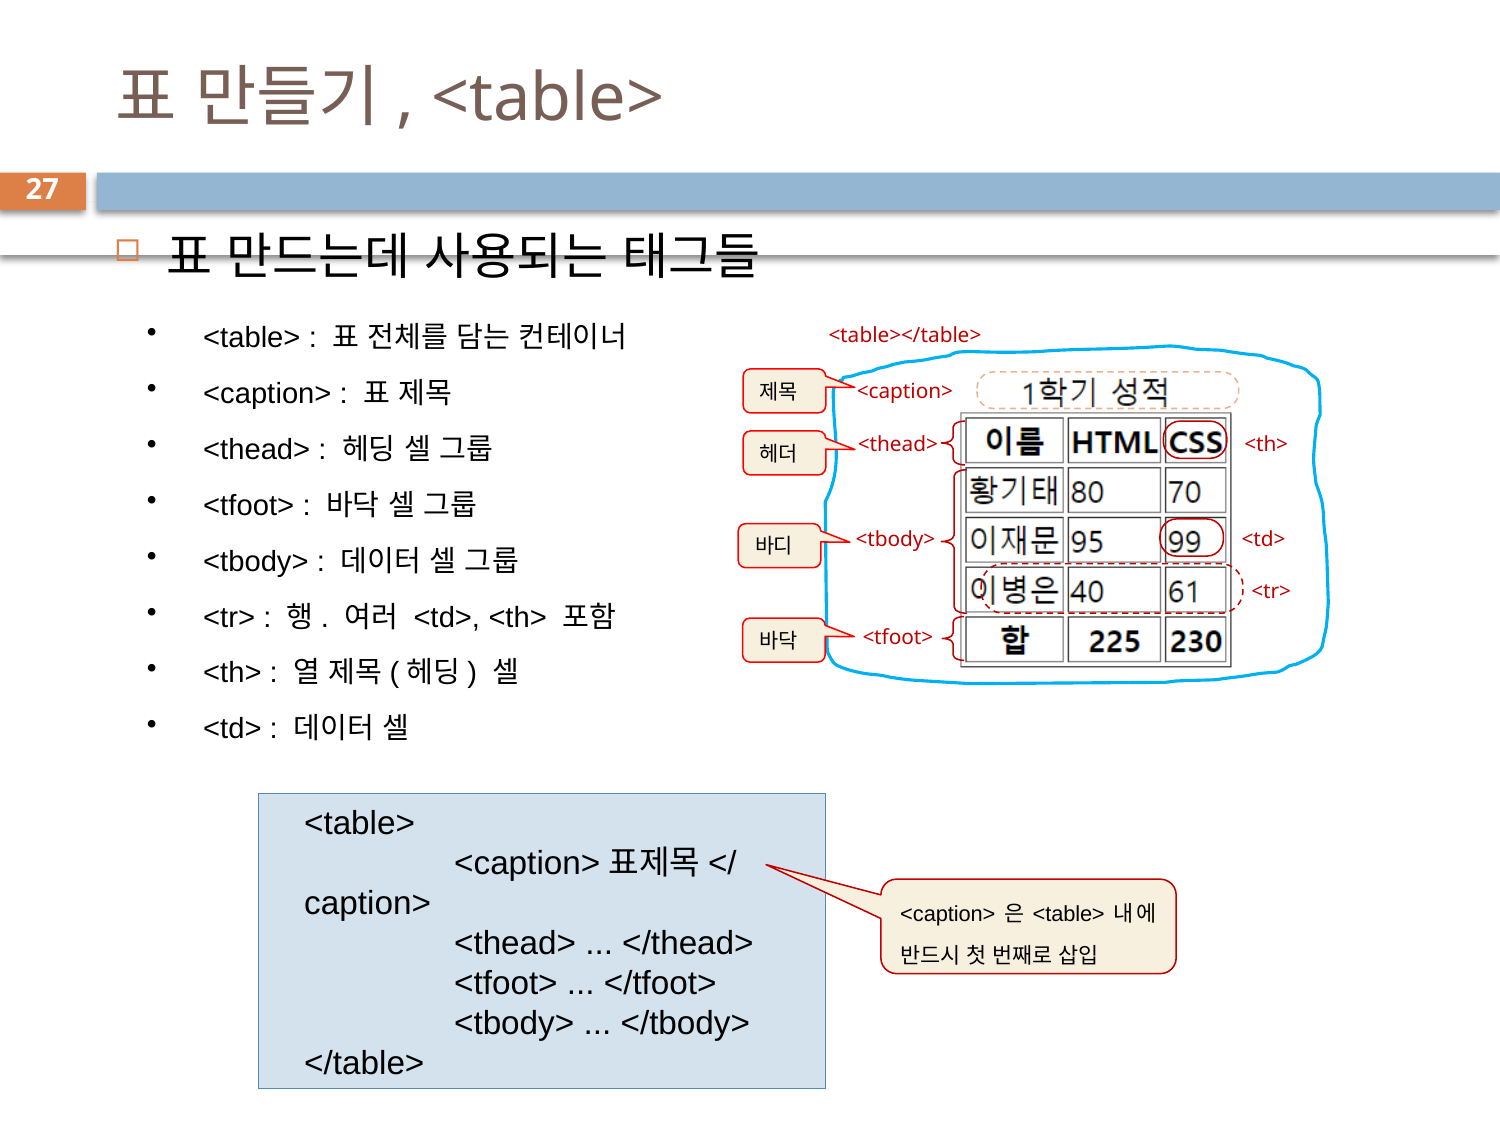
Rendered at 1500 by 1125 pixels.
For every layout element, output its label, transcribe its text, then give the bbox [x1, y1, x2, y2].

text_box 바디 [738, 523, 802, 568]
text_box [808, 314, 1329, 684]
text_box <table> <caption>표제목</caption> <thead> ... </thead> <tfoot> ... </tfoot> <tbody> ... </tbody> </table> [258, 793, 826, 1089]
text_box 헤더 [743, 430, 802, 475]
list 표 만드는데 사용되는 태그들 [99, 216, 1437, 1044]
slide_number 27 [0, 170, 87, 211]
title 표 만들기, <table> [100, 37, 1438, 149]
text_box 제목 [743, 368, 802, 413]
text_box <caption>은<table>내에 반드시 첫 번째로 삽입 [766, 864, 1177, 974]
text_box 바닥 [742, 618, 802, 663]
text_box <table> : 표 전체를 담는 컨테이너 <caption> : 표 제목 <thead> : 헤딩 셀 그룹 <tfoot> : 바닥 셀 그룹 <tbody> : 데이터 셀 그룹 <tr> : 행. 여러 <td>, <th> 포함 <th> : 열 제목(헤딩) 셀 <td> : 데이터 셀 [132, 289, 726, 753]
